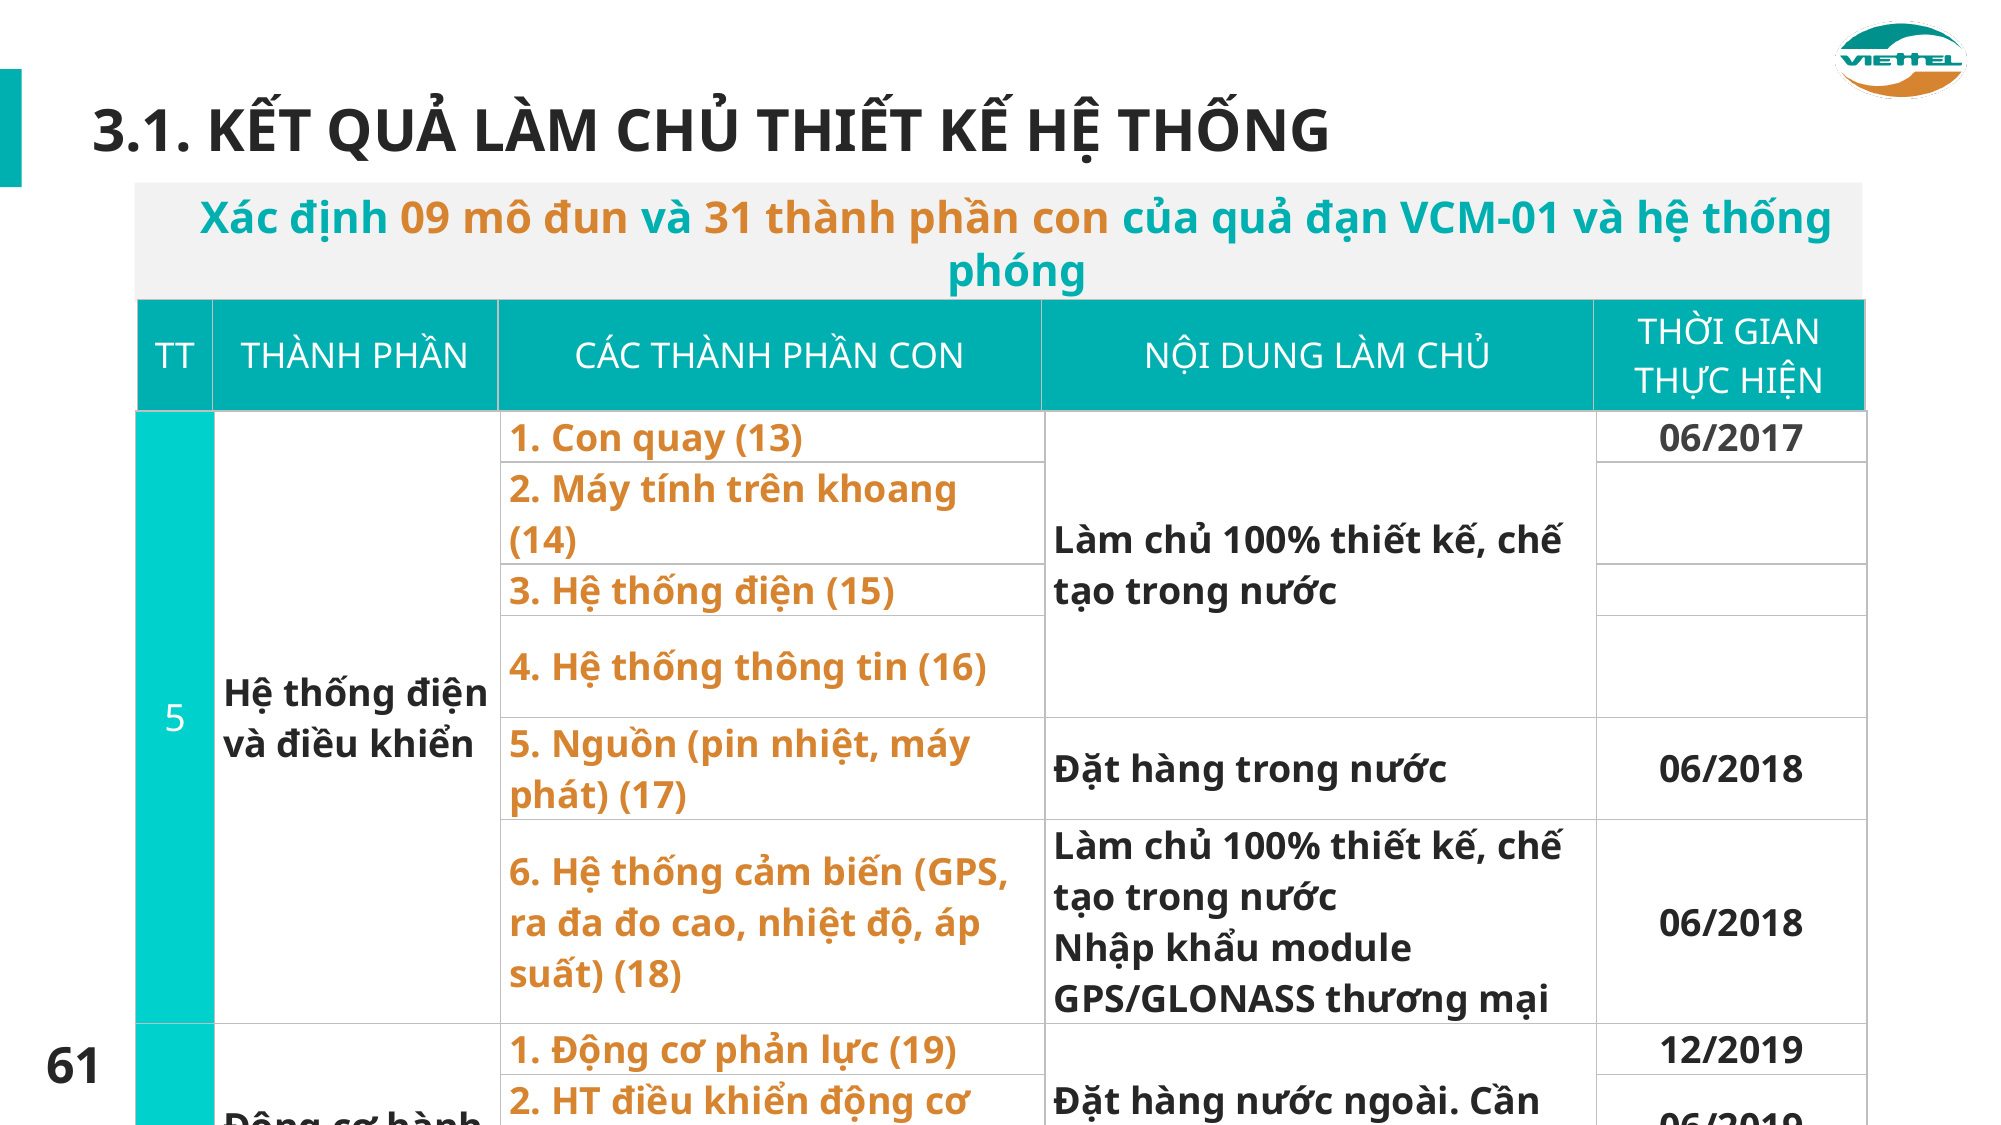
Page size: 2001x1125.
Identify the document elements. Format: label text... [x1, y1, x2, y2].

table_header 1. Con quay (13) [501, 412, 1044, 461]
table_cell 2. Máy tính trên khoang (14) [501, 463, 1044, 563]
table_cell 4. Hệ thống thông tin (16) [501, 616, 1044, 717]
table_header Hệ thống điện và điều khiển [215, 412, 500, 1023]
table_cell Đặt hàng nước ngoài. Cần giấy phép NK [1046, 1024, 1596, 1125]
table_header NỘI DUNG LÀM CHỦ [1042, 300, 1593, 410]
table_cell 6. Hệ thống cảm biến (GPS, ra đa đo cao, nhiệt độ, áp suất) (18) [501, 820, 1044, 1023]
table_header TT [138, 300, 212, 410]
text_box 3.1. KẾT QUẢ LÀM CHỦ THIẾT KẾ HỆ THỐNG [77, 85, 1775, 170]
text_box 61 [22, 1025, 127, 1101]
table_cell 6 [136, 1024, 214, 1125]
table_cell 1. Động cơ phản lực (19) [501, 1024, 1044, 1074]
table_cell [1597, 616, 1866, 717]
table_header 5 [136, 412, 214, 1023]
table_header CÁC THÀNH PHẦN CON [499, 300, 1041, 410]
table_cell 06/2018 [1597, 820, 1866, 1023]
table_cell Động cơ hành trình [215, 1024, 500, 1125]
table_header Làm chủ 100% thiết kế, chế tạo trong nước [1046, 412, 1596, 717]
table_cell 2. HT điều khiển động cơ (20) [501, 1075, 1044, 1125]
table_header 06/2017 [1597, 412, 1866, 461]
table_cell 06/2018 [1597, 718, 1866, 819]
table_cell 3. Hệ thống điện (15) [501, 565, 1044, 615]
table_header THÀNH PHẦN [213, 300, 497, 410]
table_cell 12/2019 [1597, 1024, 1866, 1074]
table_cell 5. Nguồn (pin nhiệt, máy phát) (17) [501, 718, 1044, 819]
table_cell [1597, 463, 1866, 563]
table_cell Đặt hàng trong nước [1046, 718, 1596, 819]
text_box [0, 68, 23, 188]
table_cell 06/2019 [1597, 1075, 1866, 1125]
table_header THỜI GIAN THỰC HIỆN [1594, 300, 1864, 410]
table_cell [1597, 565, 1866, 615]
text_box Xác định 09 mô đun và 31 thành phần con của quả đạn VCM-01 và hệ thống phóng [134, 182, 1863, 303]
picture [1835, 21, 1967, 99]
table_cell Làm chủ 100% thiết kế, chế tạo trong nước Nhập khẩu module GPS/GLONASS thương mại [1046, 820, 1596, 1023]
